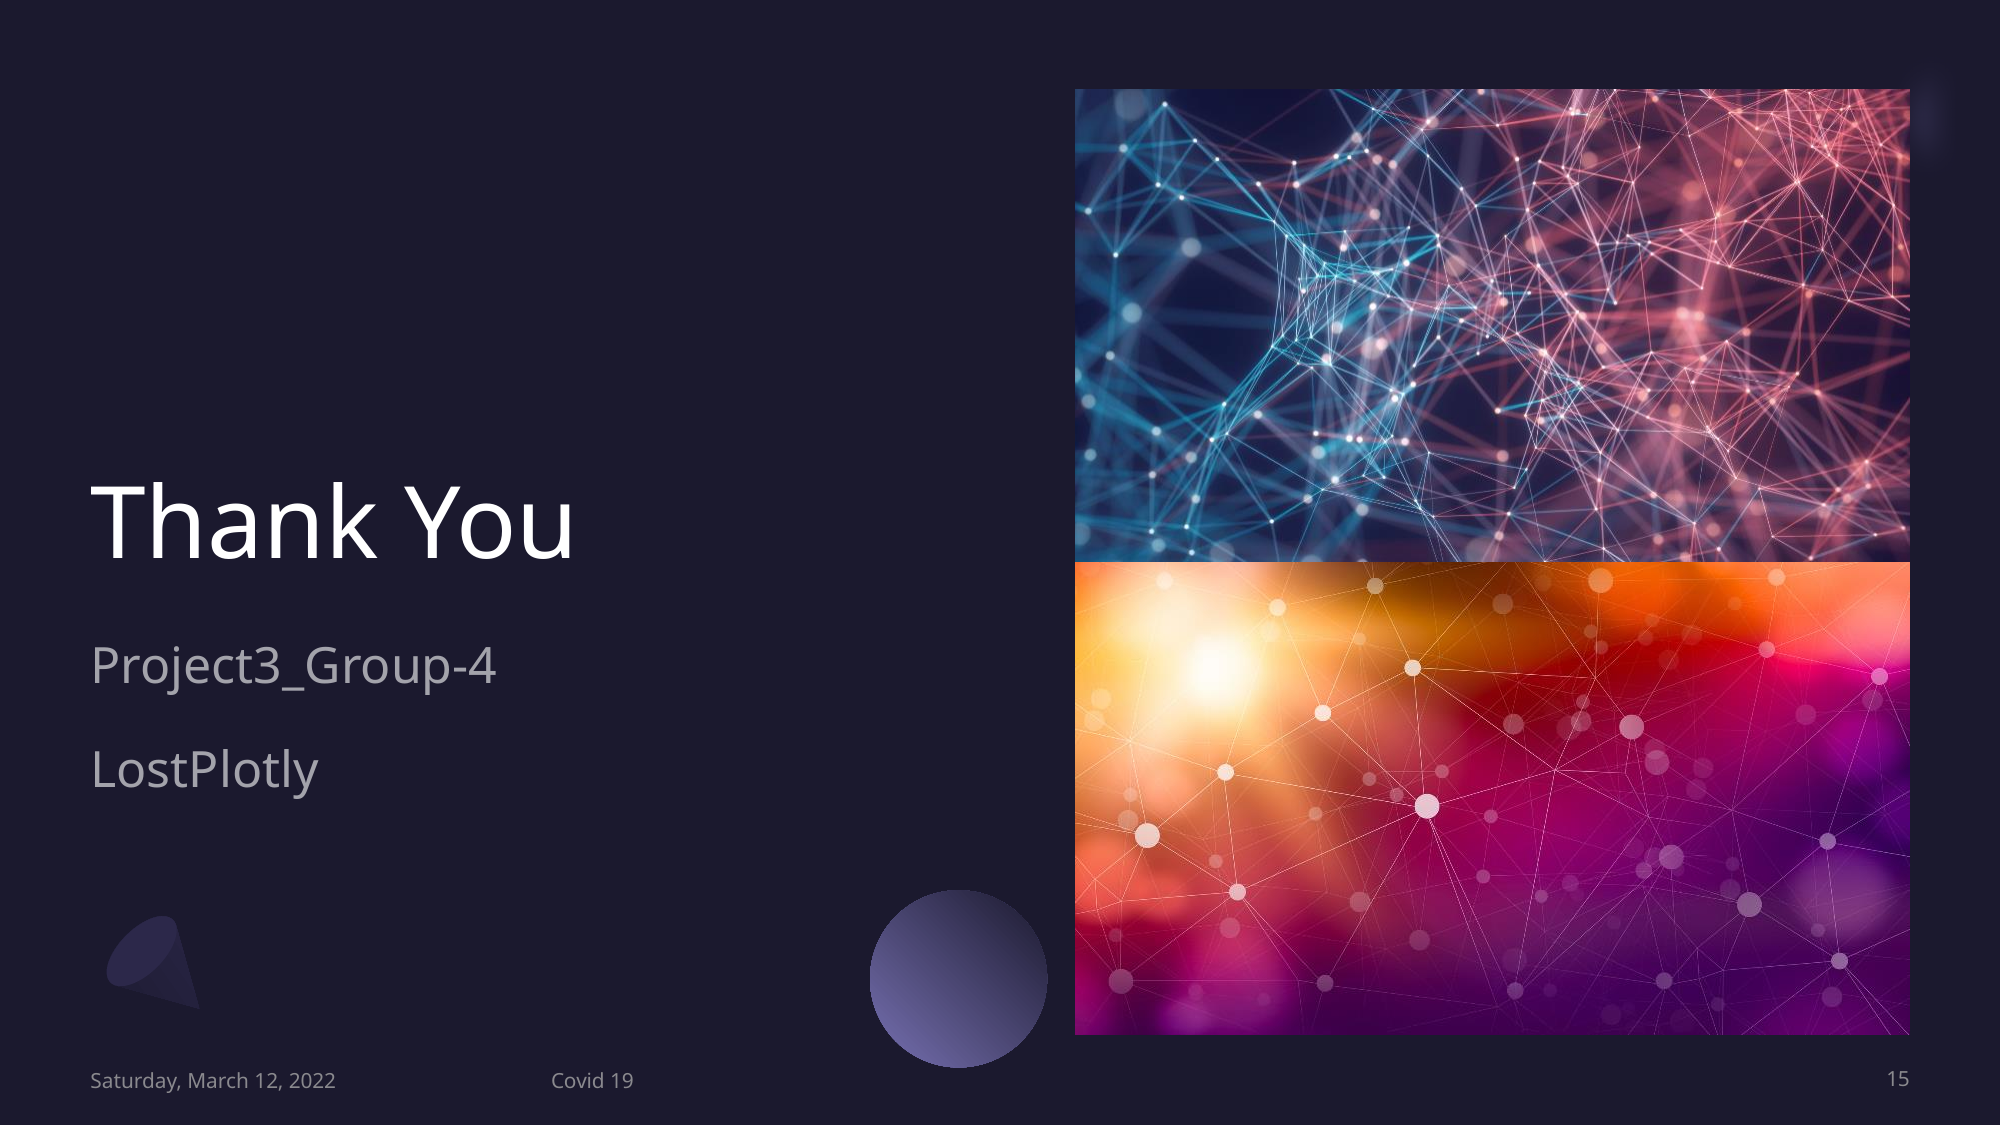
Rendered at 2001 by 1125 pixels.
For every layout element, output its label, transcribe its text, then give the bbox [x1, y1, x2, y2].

footer Covid 19 [551, 1067, 1598, 1093]
slide_number 15 [1632, 1067, 1910, 1093]
subtitle Project3_Group-4 LostPlotly [90, 627, 983, 1000]
picture [1075, 89, 1910, 1035]
title Thank You [90, 90, 983, 580]
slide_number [90, 1067, 522, 1093]
